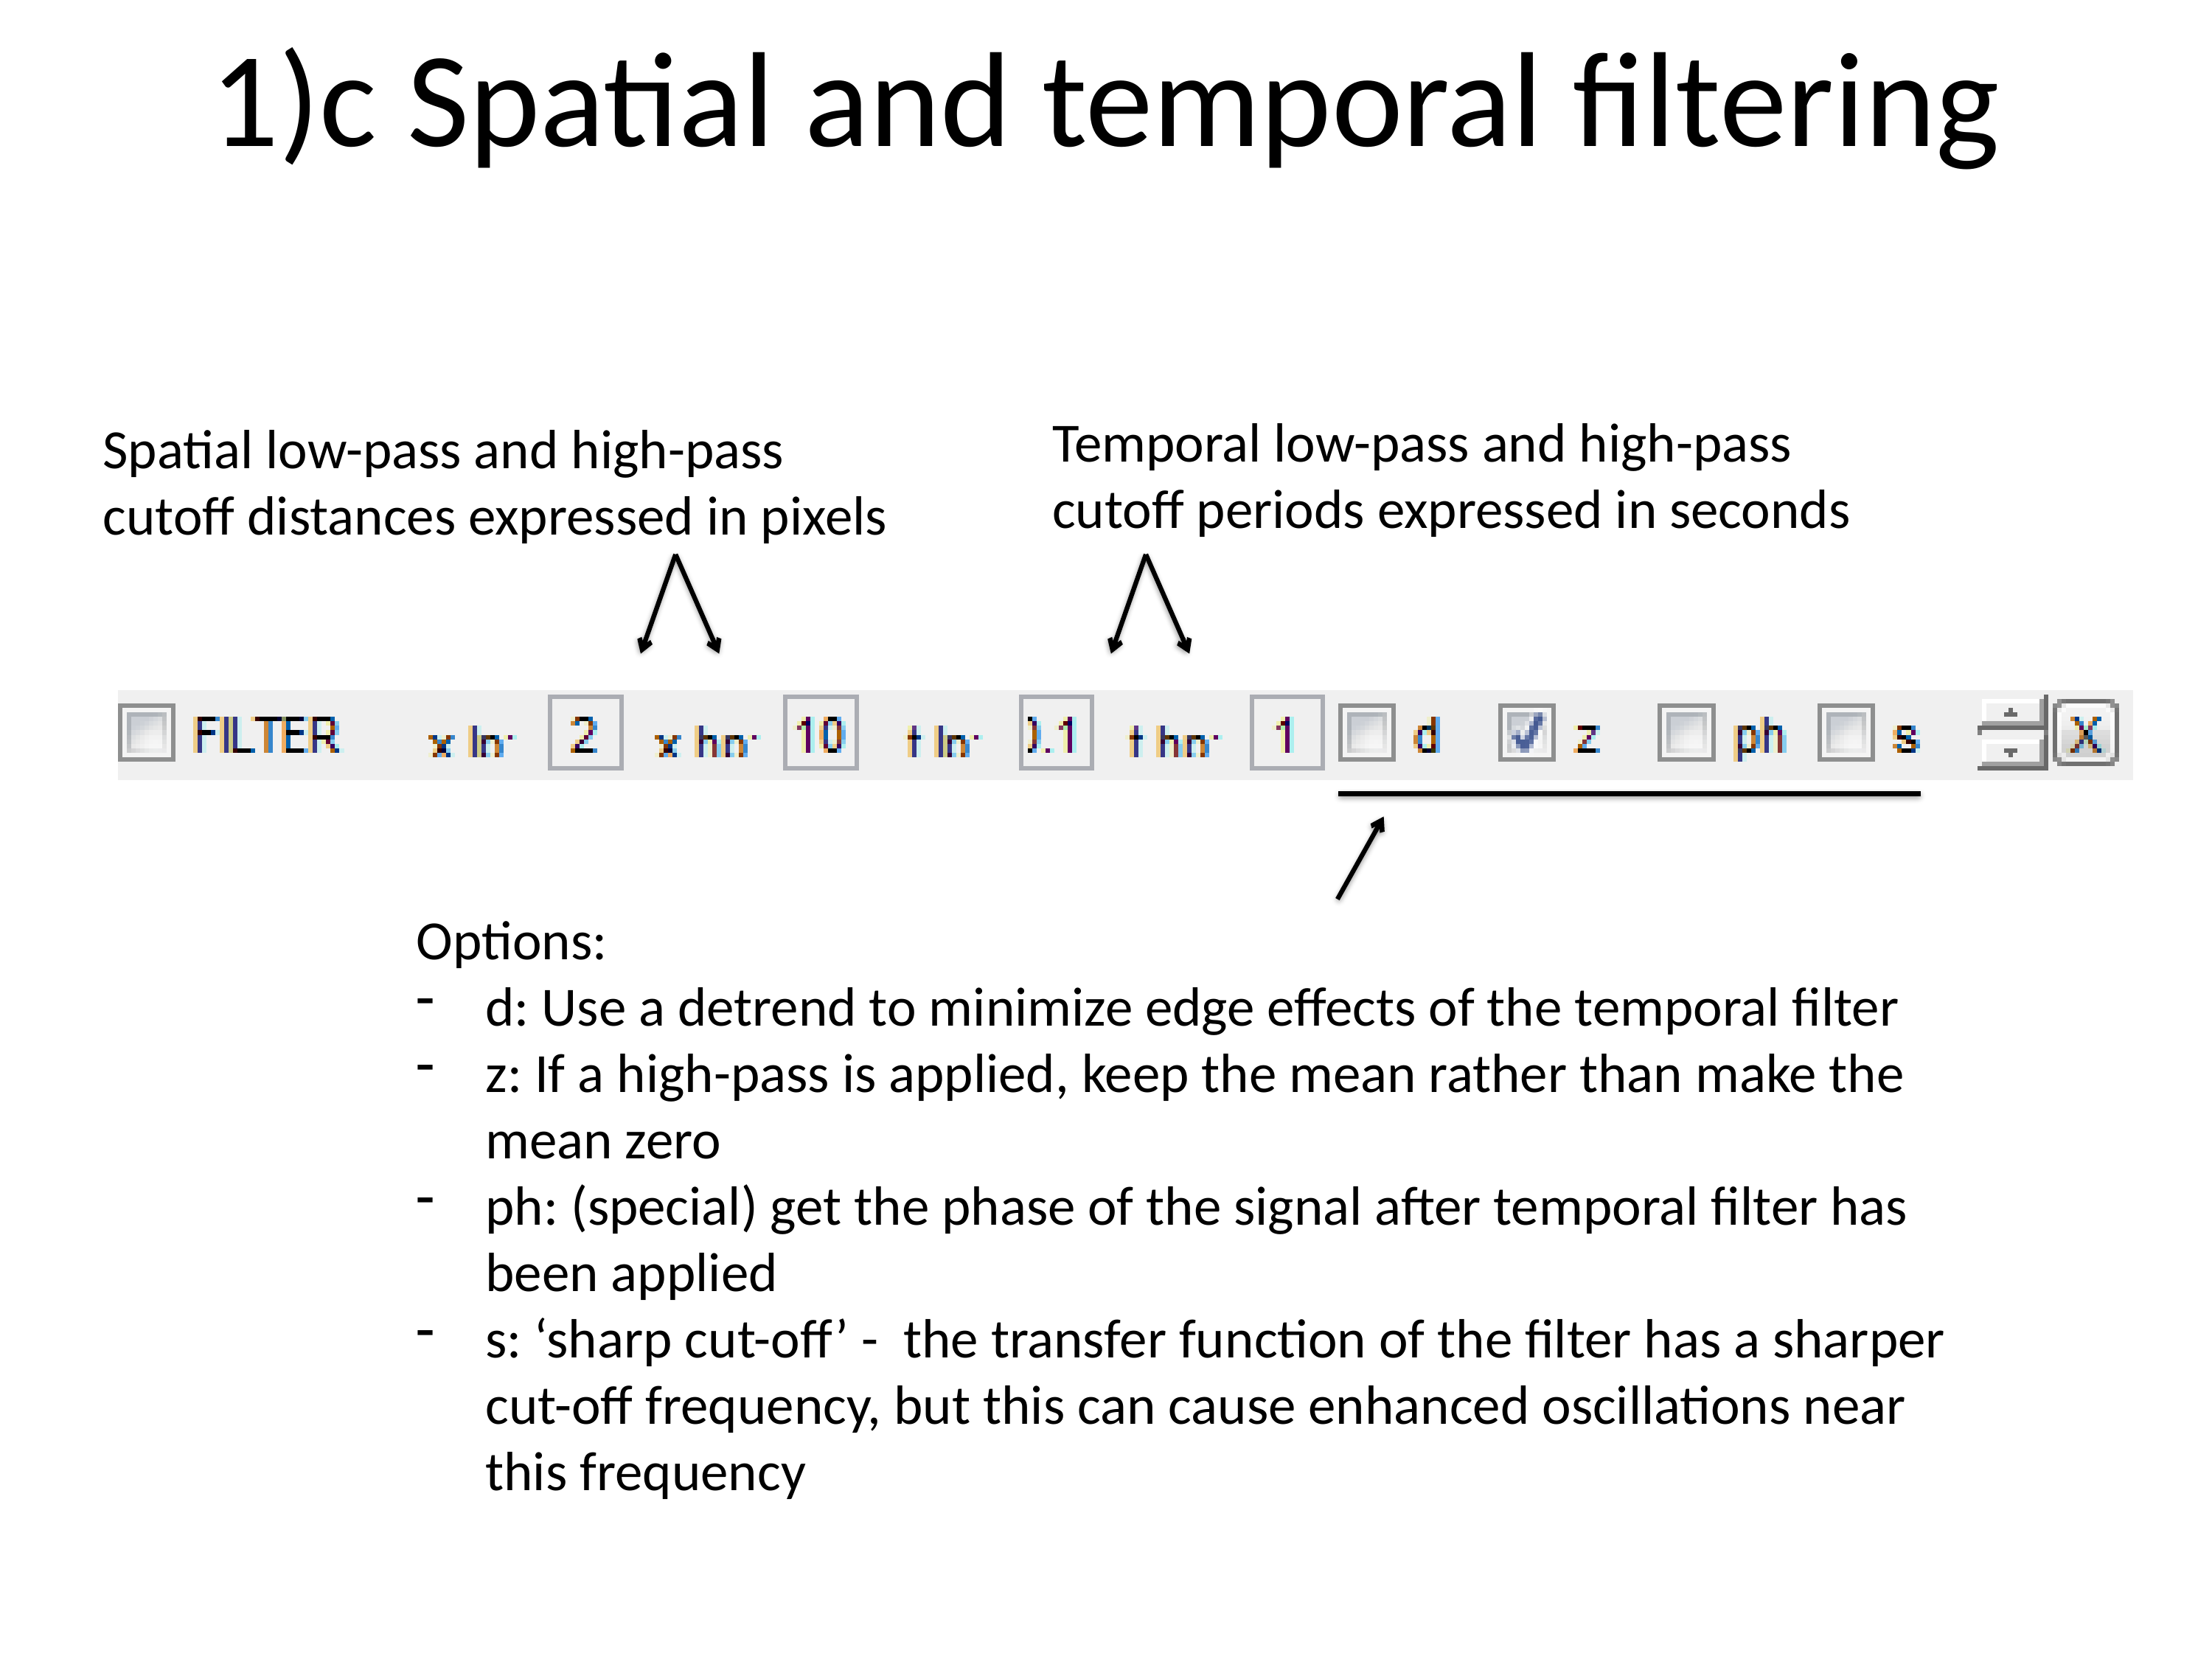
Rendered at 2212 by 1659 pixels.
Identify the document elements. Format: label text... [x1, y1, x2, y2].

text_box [640, 554, 676, 654]
text_box Options: d: Use a detrend to minimize edge effects of the temporal filter z: If a high-pass is applied, keep the mean rather than make the mean zero ph: (special) get the phase of the signal after temporal filter has been applied s: ‘sharp cut-off’ - the transfer function of the filter has a sharper cut-off frequency, but this can cause enhanced oscillations near this frequency [405, 899, 1982, 1508]
picture [118, 690, 2133, 780]
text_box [676, 554, 720, 654]
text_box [1147, 554, 1190, 654]
text_box Temporal low-pass and high-pass cutoff periods expressed in seconds [1041, 400, 1895, 545]
title 1)c Spatial and temporal filtering [111, 0, 2101, 184]
text_box Spatial low-pass and high-pass cutoff distances expressed in pixels [91, 408, 946, 552]
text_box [1337, 816, 1384, 900]
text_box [1110, 554, 1147, 654]
